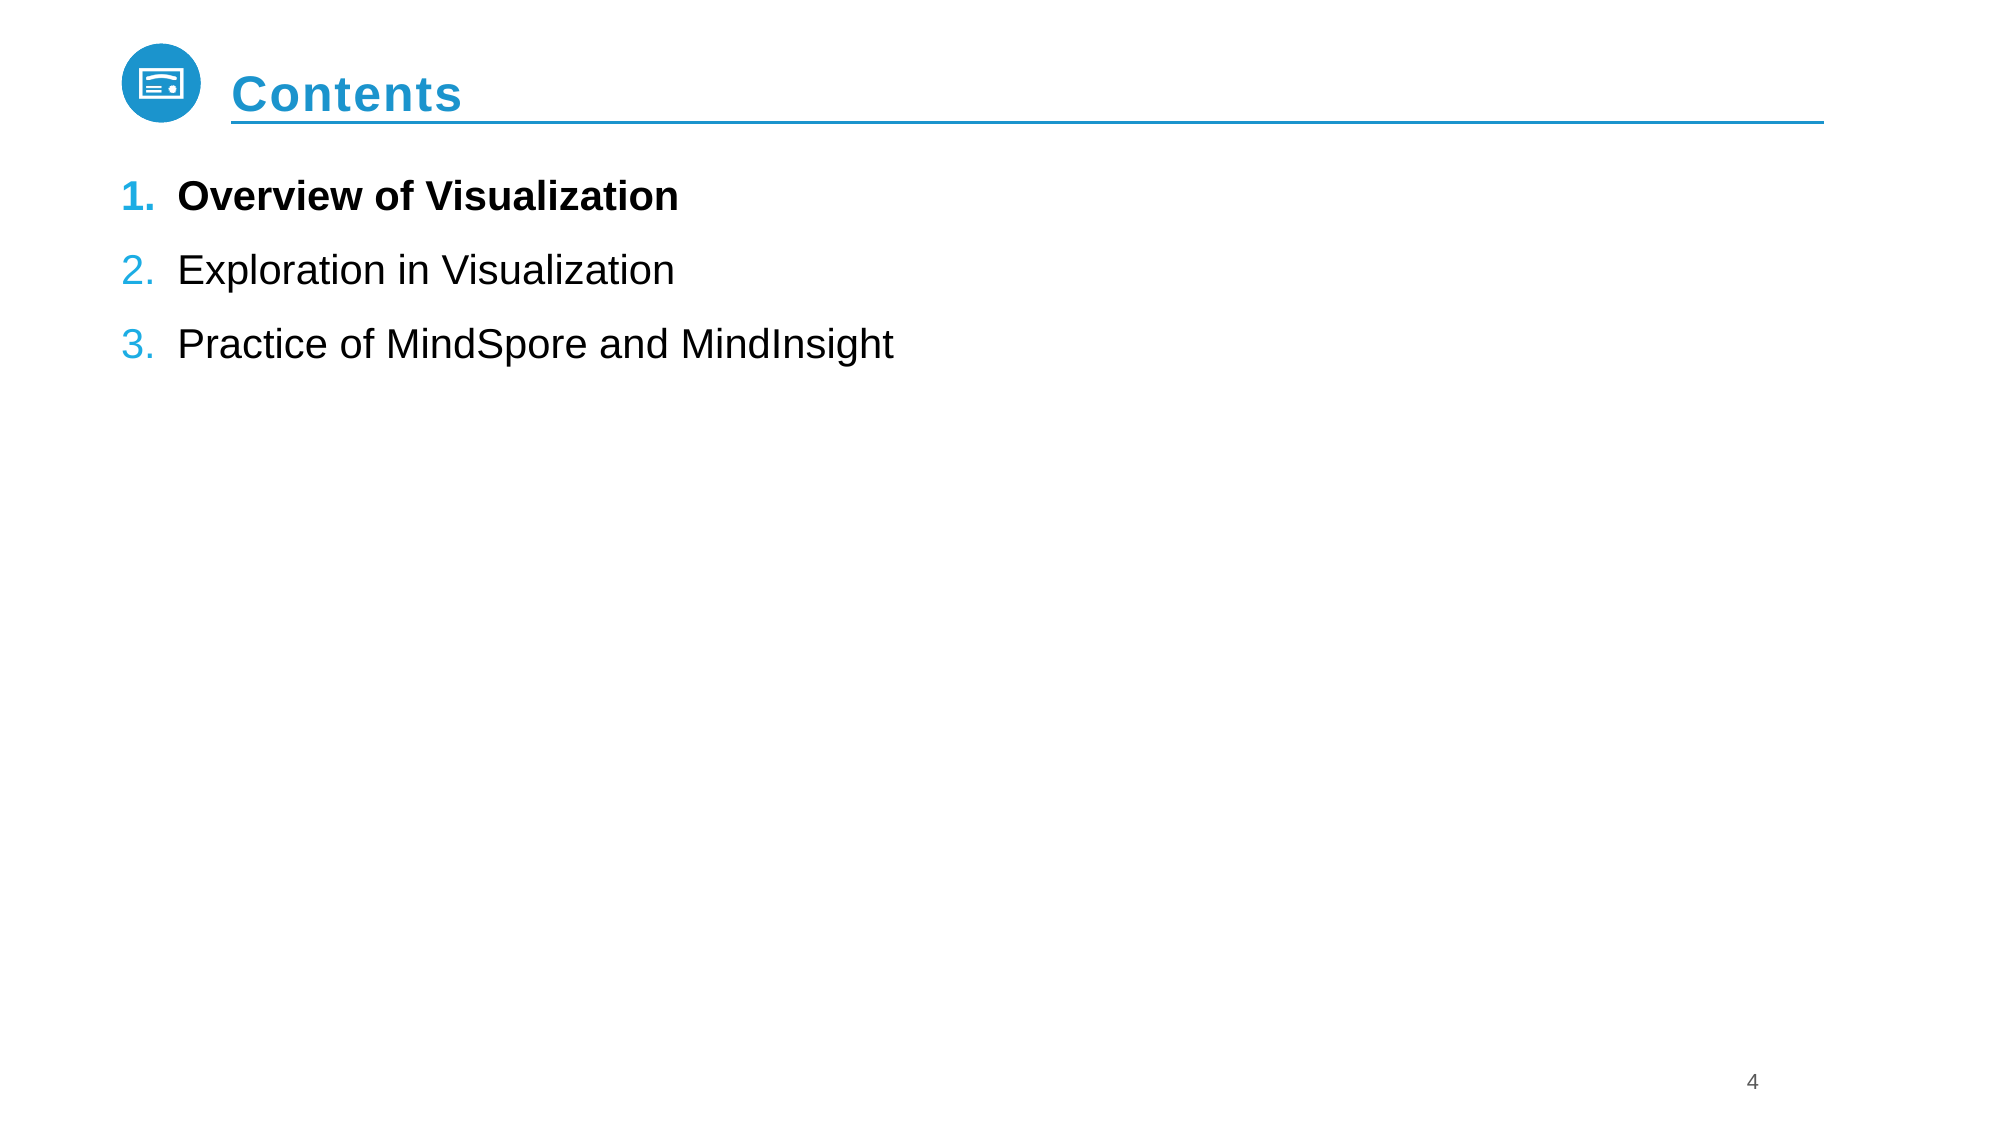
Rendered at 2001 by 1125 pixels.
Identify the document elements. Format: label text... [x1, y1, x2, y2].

title Contents [231, 73, 1825, 122]
picture [134, 56, 188, 110]
list Overview of Visualization Exploration in Visualization Practice of MindSpore and MindInsight [106, 167, 1825, 1035]
